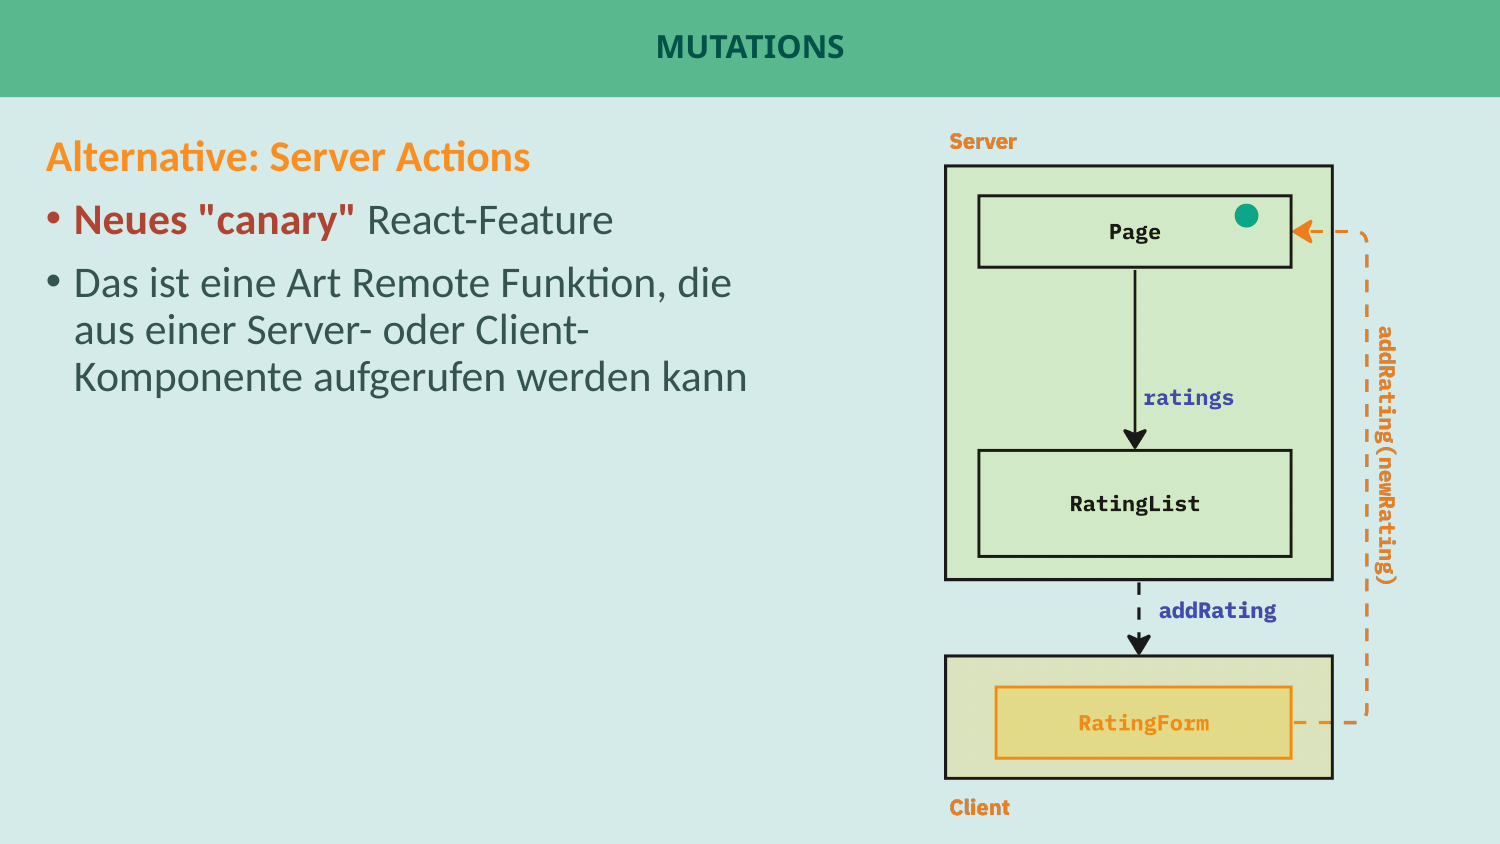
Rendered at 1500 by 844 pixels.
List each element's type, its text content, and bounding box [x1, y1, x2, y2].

picture [944, 126, 1402, 822]
list Alternative: Server Actions Neues "canary" React-Feature Das ist eine Art Remote Funktion, die aus einer Server- oder Client-Komponente aufgerufen werden kann [30, 126, 778, 782]
title Mutations [0, 0, 1500, 98]
